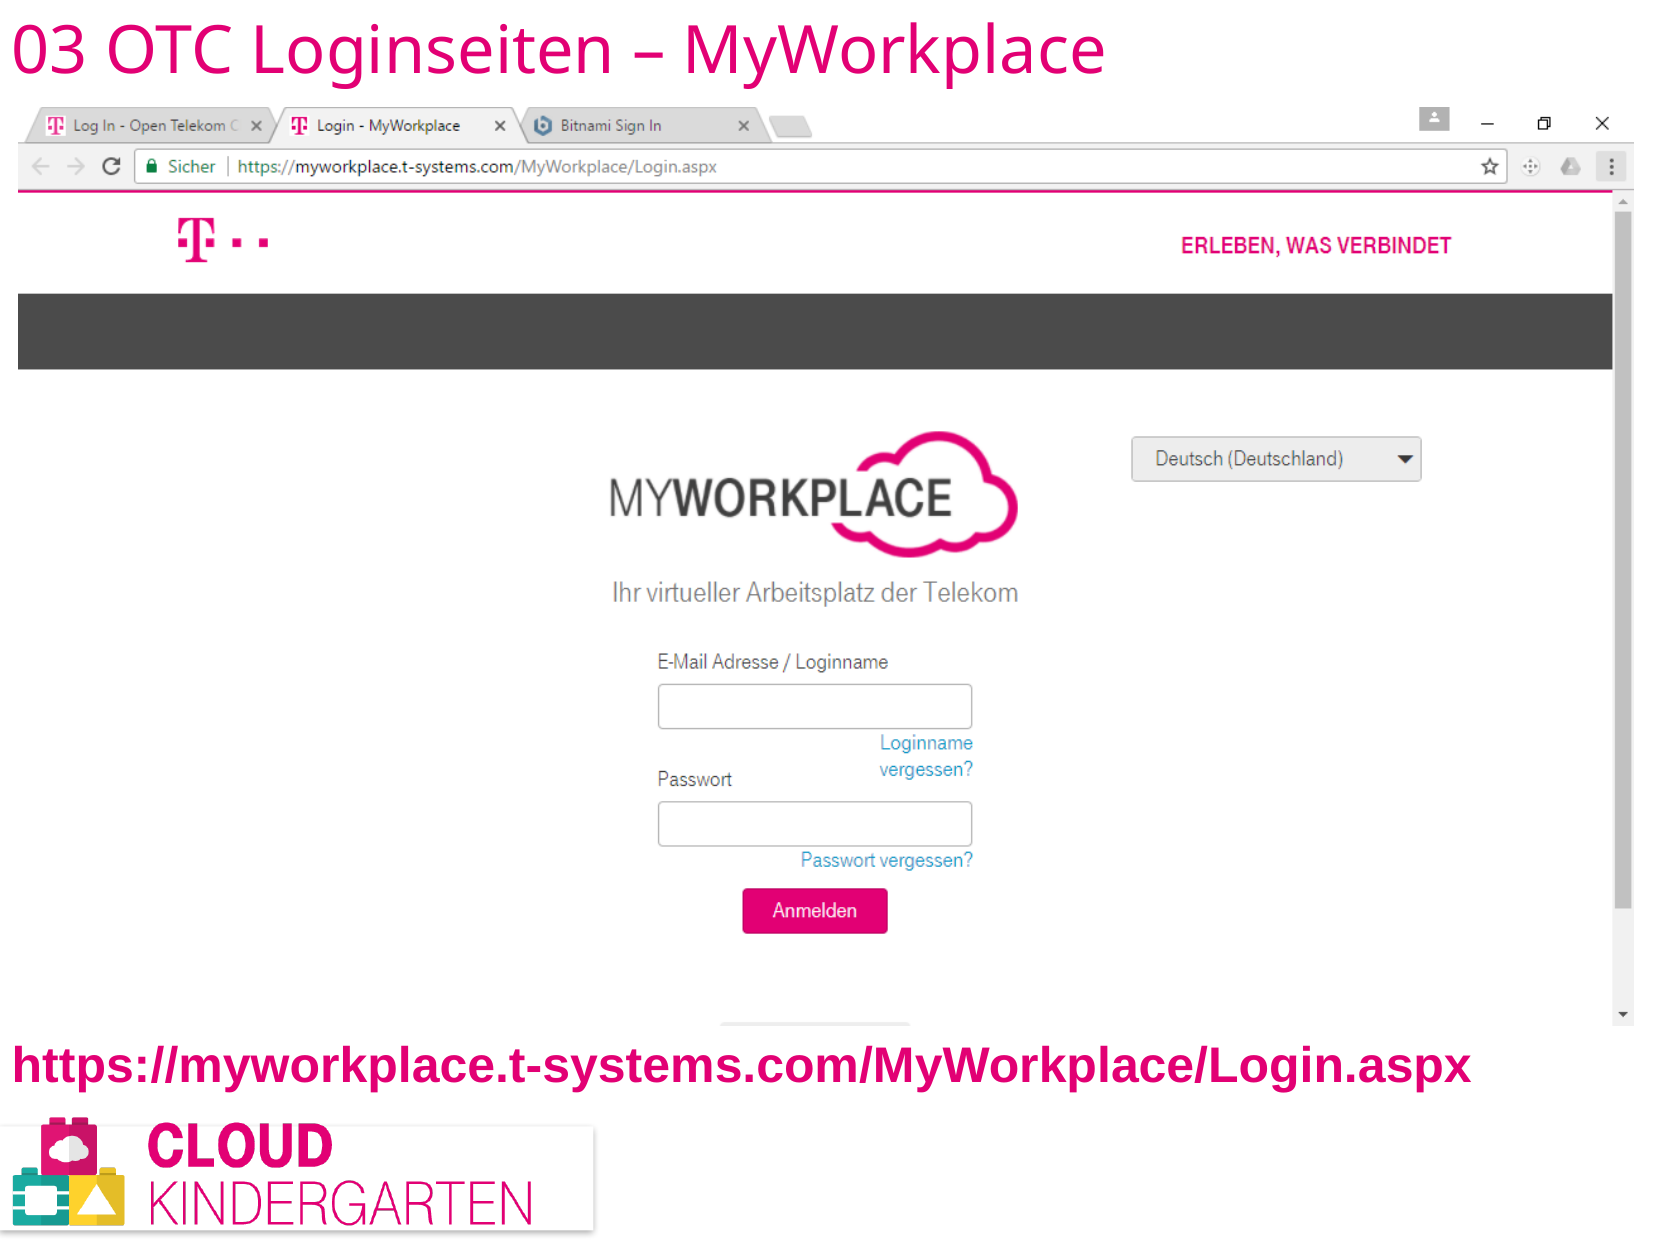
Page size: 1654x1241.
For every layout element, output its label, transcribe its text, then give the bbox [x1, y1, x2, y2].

text_box 03 OTC Loginseiten – MyWorkplace [0, 0, 1233, 93]
picture [18, 107, 1634, 1026]
text_box https://myworkplace.t-systems.com/MyWorkplace/Login.aspx [0, 1026, 1654, 1099]
picture [0, 1104, 819, 1240]
